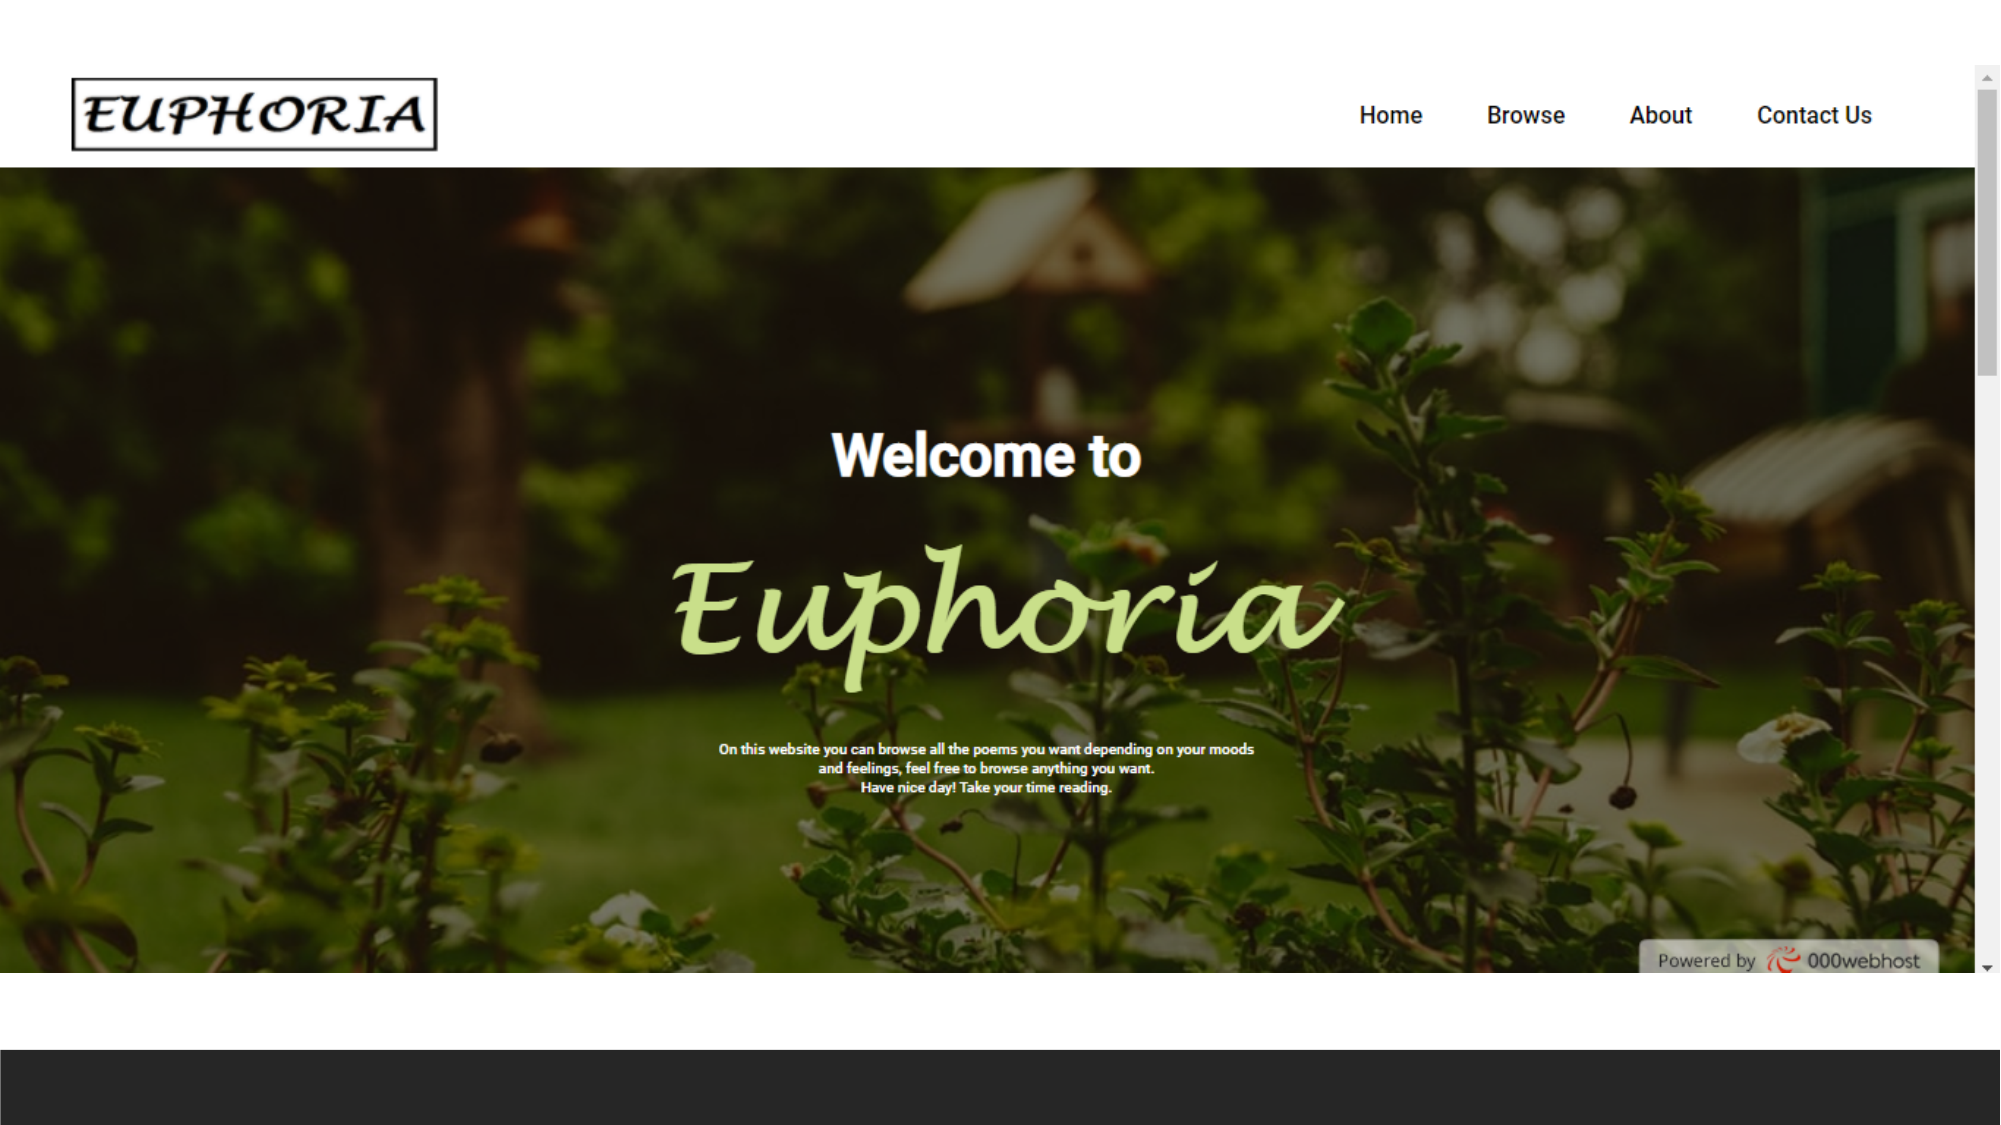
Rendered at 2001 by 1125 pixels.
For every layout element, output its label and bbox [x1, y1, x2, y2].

picture [0, 64, 2000, 973]
